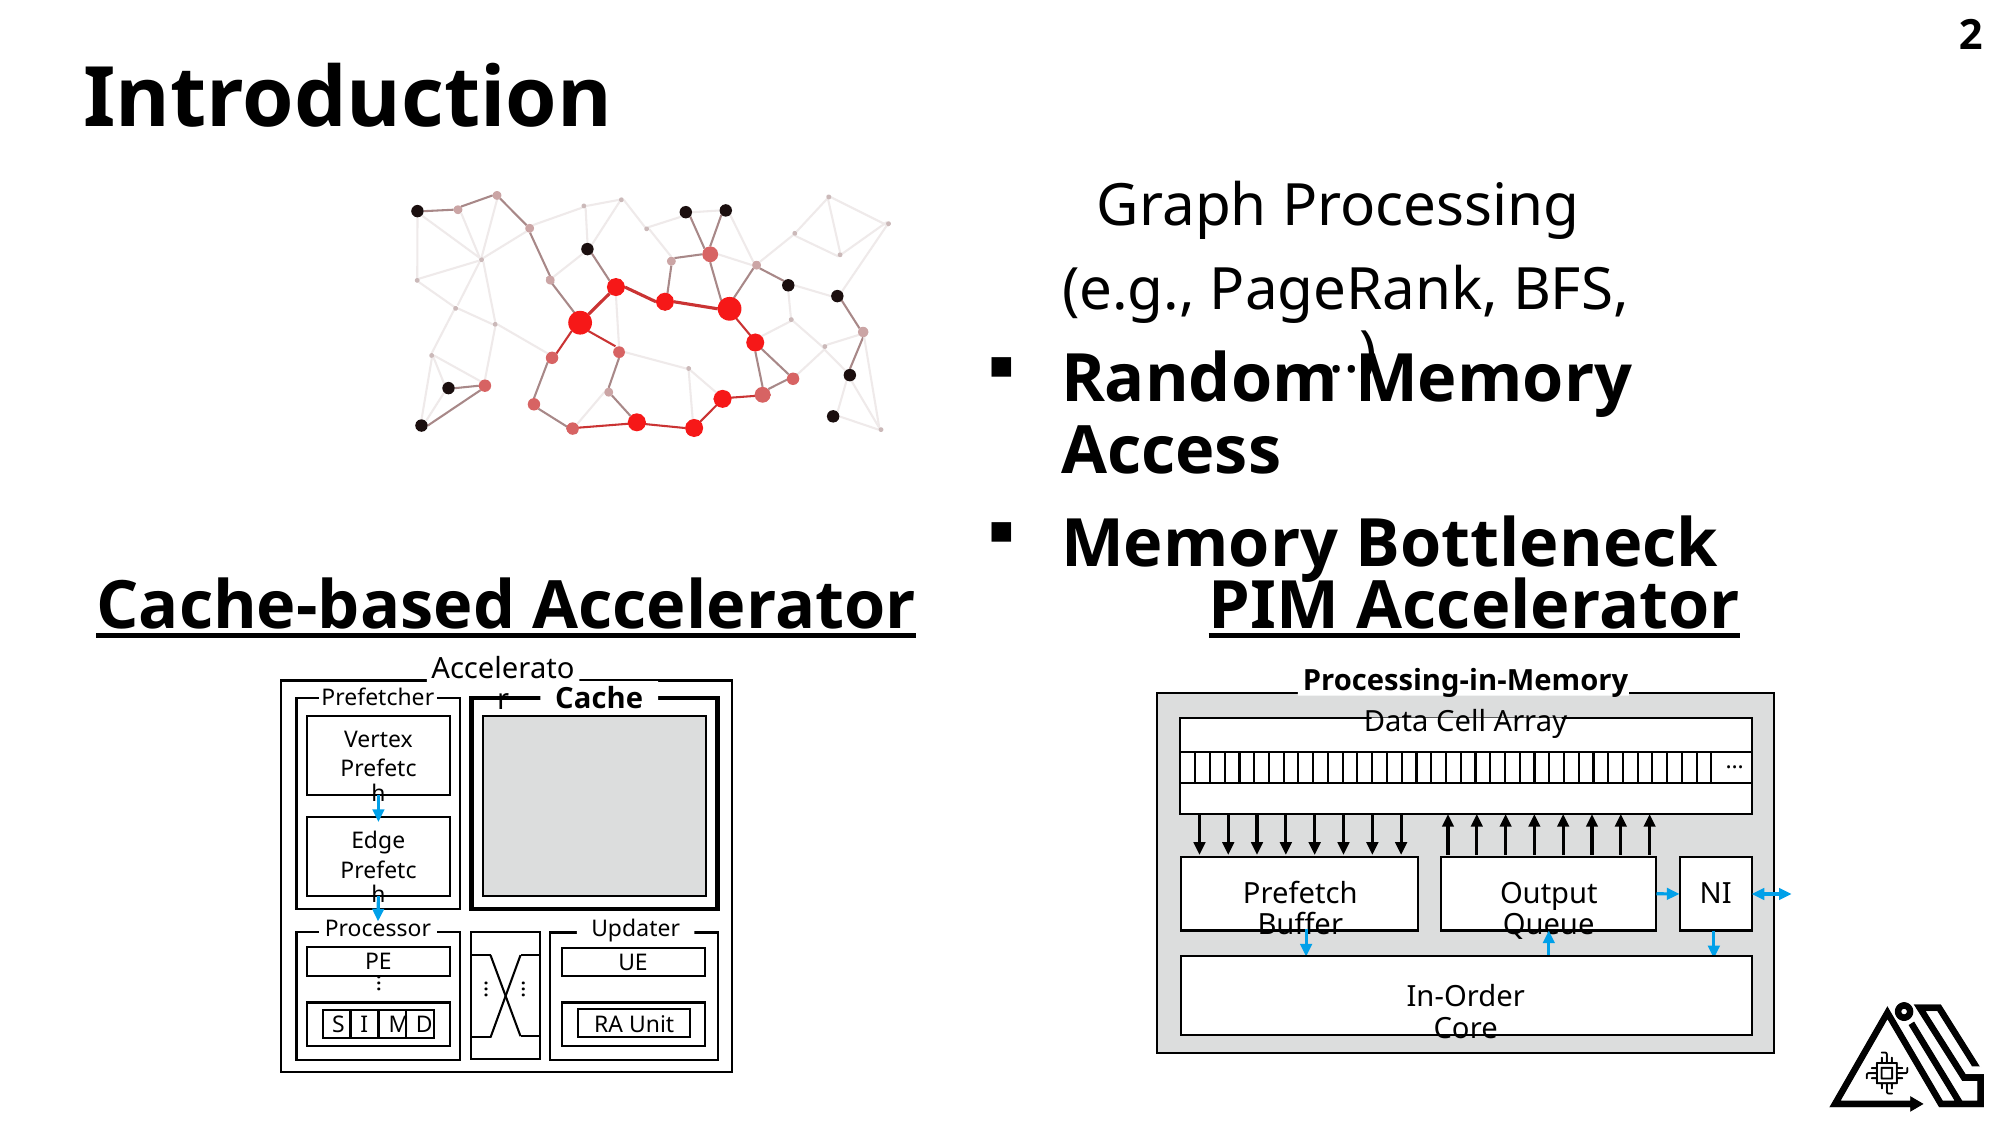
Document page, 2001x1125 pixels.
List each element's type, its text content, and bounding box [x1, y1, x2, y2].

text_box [1180, 751, 1752, 783]
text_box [1283, 650, 1648, 711]
text_box PIM Accelerator [1093, 563, 1855, 641]
picture [1829, 1002, 1984, 1112]
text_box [281, 645, 732, 1073]
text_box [1180, 856, 1418, 931]
title Introduction [68, 43, 1917, 155]
text_box [1594, 717, 1753, 751]
text_box [1179, 784, 1753, 815]
text_box Data Cell Array [1338, 711, 1594, 751]
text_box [1679, 856, 1753, 931]
text_box Random Memory Access Memory Bottleneck [971, 336, 1819, 489]
slide_number 2 [1547, 0, 1998, 61]
text_box [1179, 717, 1338, 751]
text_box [1180, 956, 1753, 1036]
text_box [411, 190, 891, 437]
text_box … [1710, 741, 1749, 751]
text_box Graph Processing (e.g., PageRank, BFS, …) [1010, 167, 1681, 334]
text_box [1447, 814, 1650, 855]
text_box [1156, 692, 1775, 1054]
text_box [1199, 814, 1402, 855]
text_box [1441, 856, 1657, 931]
text_box Cache-based Accelerator [68, 563, 945, 641]
